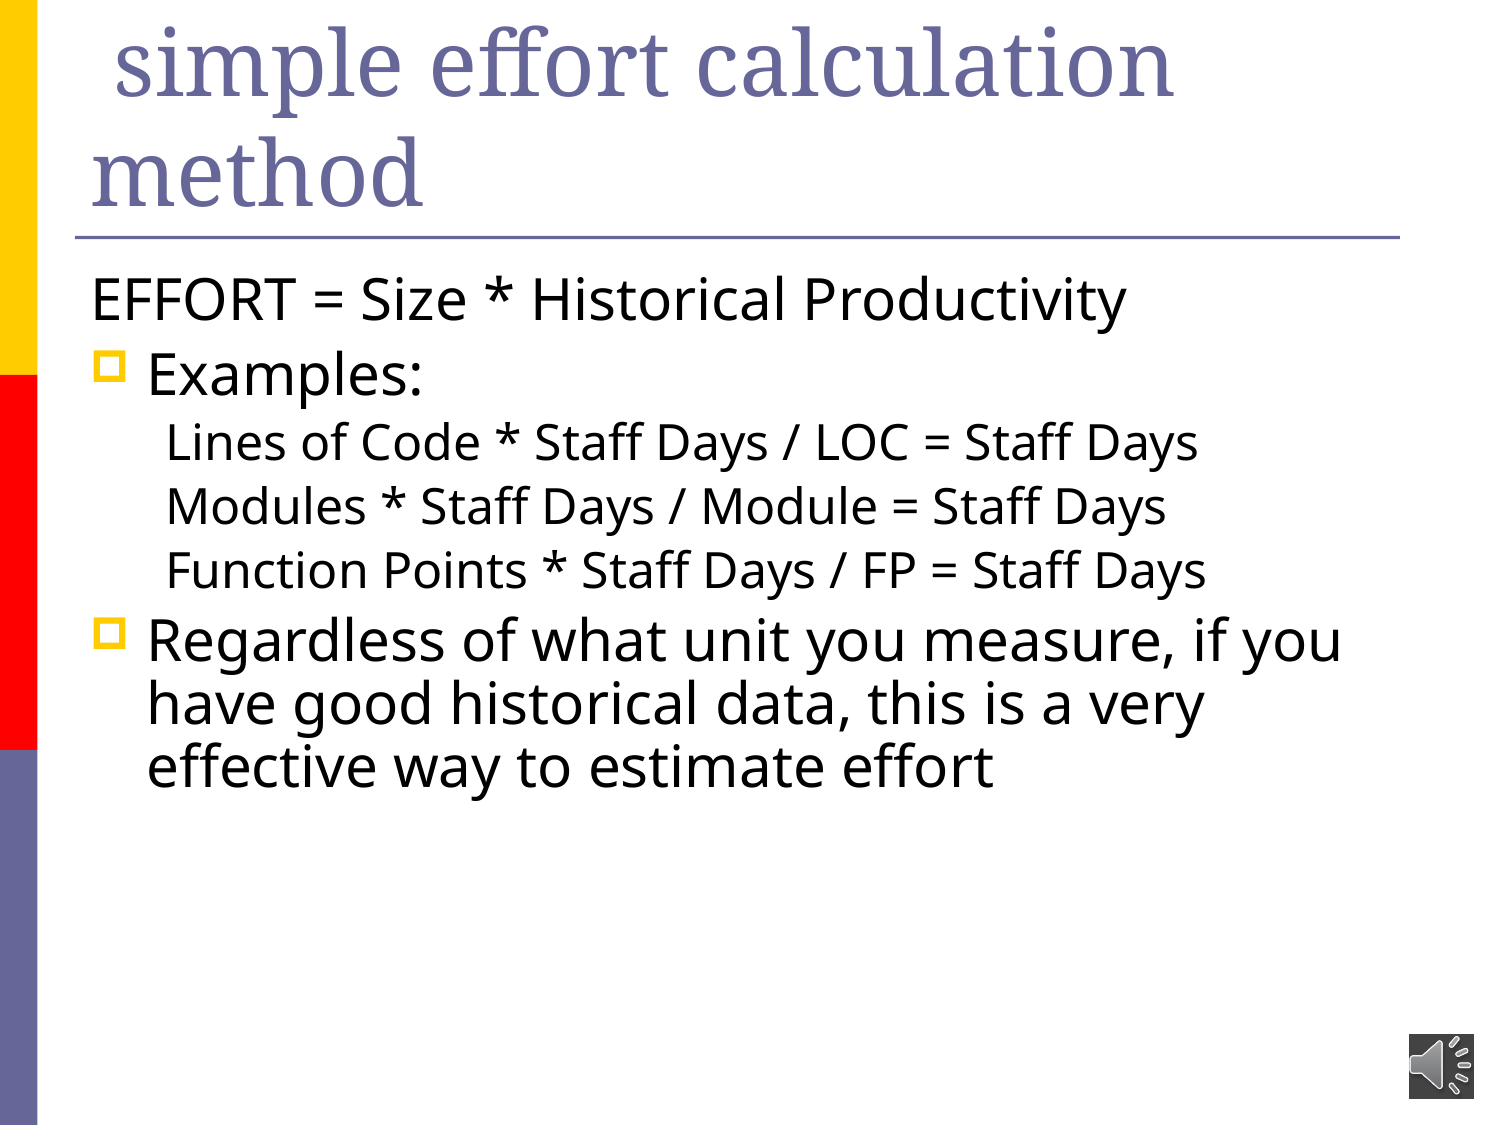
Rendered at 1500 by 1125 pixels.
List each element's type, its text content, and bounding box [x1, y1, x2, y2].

picture [1408, 1033, 1476, 1101]
list EFFORT = Size * Historical Productivity Examples: Lines of Code * Staff Days / LOC = Staff Days Modules * Staff Days / Module = Staff Days Function Points * Staff Days / FP = Staff Days Regardless of what unit you measure, if you have good historical data, this is a very effective way to estimate effort [74, 262, 1426, 1006]
title simple effort calculation method [74, 45, 1426, 233]
